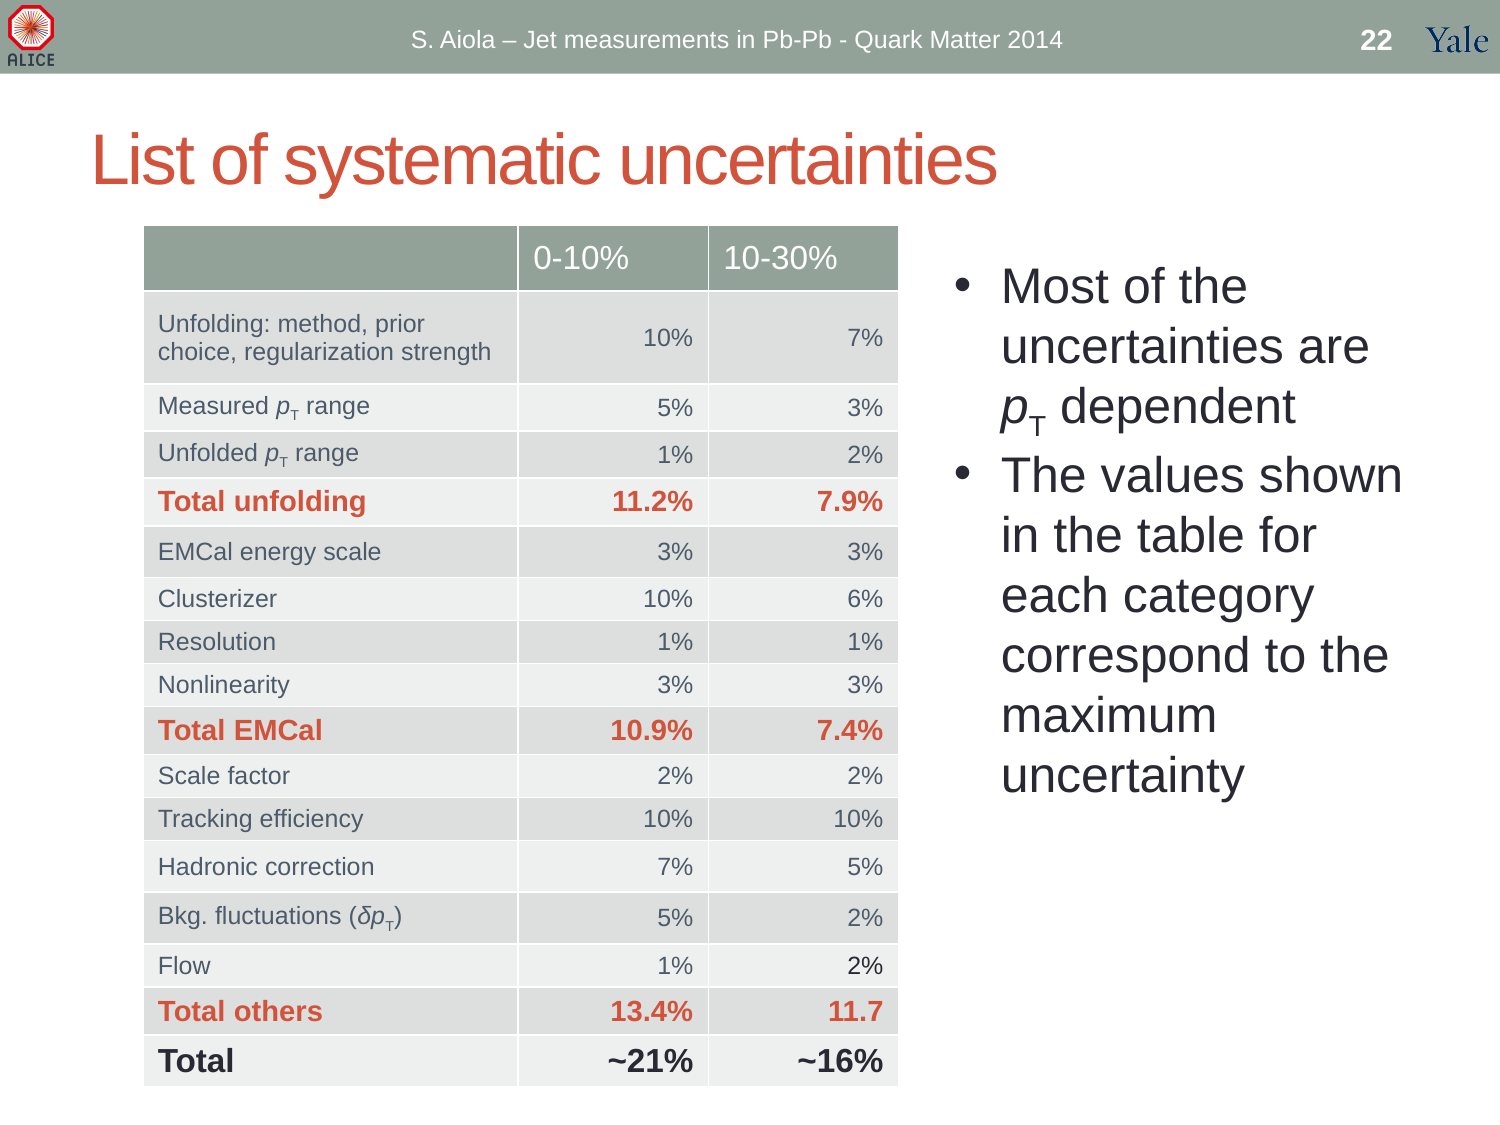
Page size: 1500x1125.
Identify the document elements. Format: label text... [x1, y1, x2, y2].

footer S. Aiola – Jet measurements in Pb-Pb - Quark Matter 2014 [75, 11, 1250, 66]
table_cell 10% [709, 798, 898, 840]
table_cell 1% [519, 432, 708, 477]
picture [8, 5, 54, 66]
table_cell 3% [519, 527, 708, 577]
picture [1424, 10, 1490, 76]
table_cell 2% [519, 755, 708, 797]
table_cell 10% [519, 578, 708, 620]
table_cell Scale factor [144, 755, 517, 797]
table_cell 7.4% [709, 707, 898, 754]
table_cell 2% [709, 945, 898, 986]
table_cell Resolution [144, 621, 517, 663]
table_cell Total [144, 1036, 517, 1086]
table_cell 3% [709, 664, 898, 706]
table_cell ~16% [709, 1036, 898, 1086]
table_cell Unfolding: method, prior choice, regularization strength [144, 292, 517, 383]
table_cell Bkg. fluctuations (δpT) [144, 893, 517, 943]
table_cell 6% [709, 578, 898, 620]
table_cell Tracking efficiency [144, 798, 517, 840]
table_cell Total others [144, 988, 517, 1034]
table_cell 1% [519, 621, 708, 663]
table_cell Unfolded pT range [144, 432, 517, 477]
table_cell 2% [709, 755, 898, 797]
table_cell 13.4% [519, 988, 708, 1034]
table_cell 3% [519, 664, 708, 706]
table_cell Hadronic correction [144, 841, 517, 891]
table_cell 10% [519, 798, 708, 840]
table_cell 11.2% [519, 479, 708, 525]
table_cell 3% [709, 527, 898, 577]
table_cell 3% [709, 385, 898, 430]
table_cell ~21% [519, 1036, 708, 1086]
table_cell 1% [709, 621, 898, 663]
table_cell 5% [519, 893, 708, 943]
table_cell Nonlinearity [144, 664, 517, 706]
table_cell 2% [709, 893, 898, 943]
table_cell Total unfolding [144, 479, 517, 525]
table_header 0-10% [519, 226, 708, 290]
table_cell EMCal energy scale [144, 527, 517, 577]
table_cell 10.9% [519, 707, 708, 754]
title List of systematic uncertainties [75, 105, 1425, 207]
slide_number 22 [1250, 11, 1408, 66]
table_cell 7.9% [709, 479, 898, 525]
table_cell 2% [709, 432, 898, 477]
table_cell 1% [519, 945, 708, 986]
table_cell 5% [709, 841, 898, 891]
table_cell 11.7 [709, 988, 898, 1034]
table_cell Flow [144, 945, 517, 986]
table_cell 10% [519, 292, 708, 383]
table_header 10-30% [709, 226, 898, 290]
table_cell 5% [519, 385, 708, 430]
table_cell Total EMCal [144, 707, 517, 754]
table_cell Clusterizer [144, 578, 517, 620]
table_cell 7% [709, 292, 898, 383]
table_header [144, 226, 517, 290]
text_box Most of the uncertainties are pT dependent The values shown in the table for each category correspond to the maximum uncertainty [939, 246, 1425, 810]
table_cell 7% [519, 841, 708, 891]
table_cell Measured pT range [144, 385, 517, 430]
